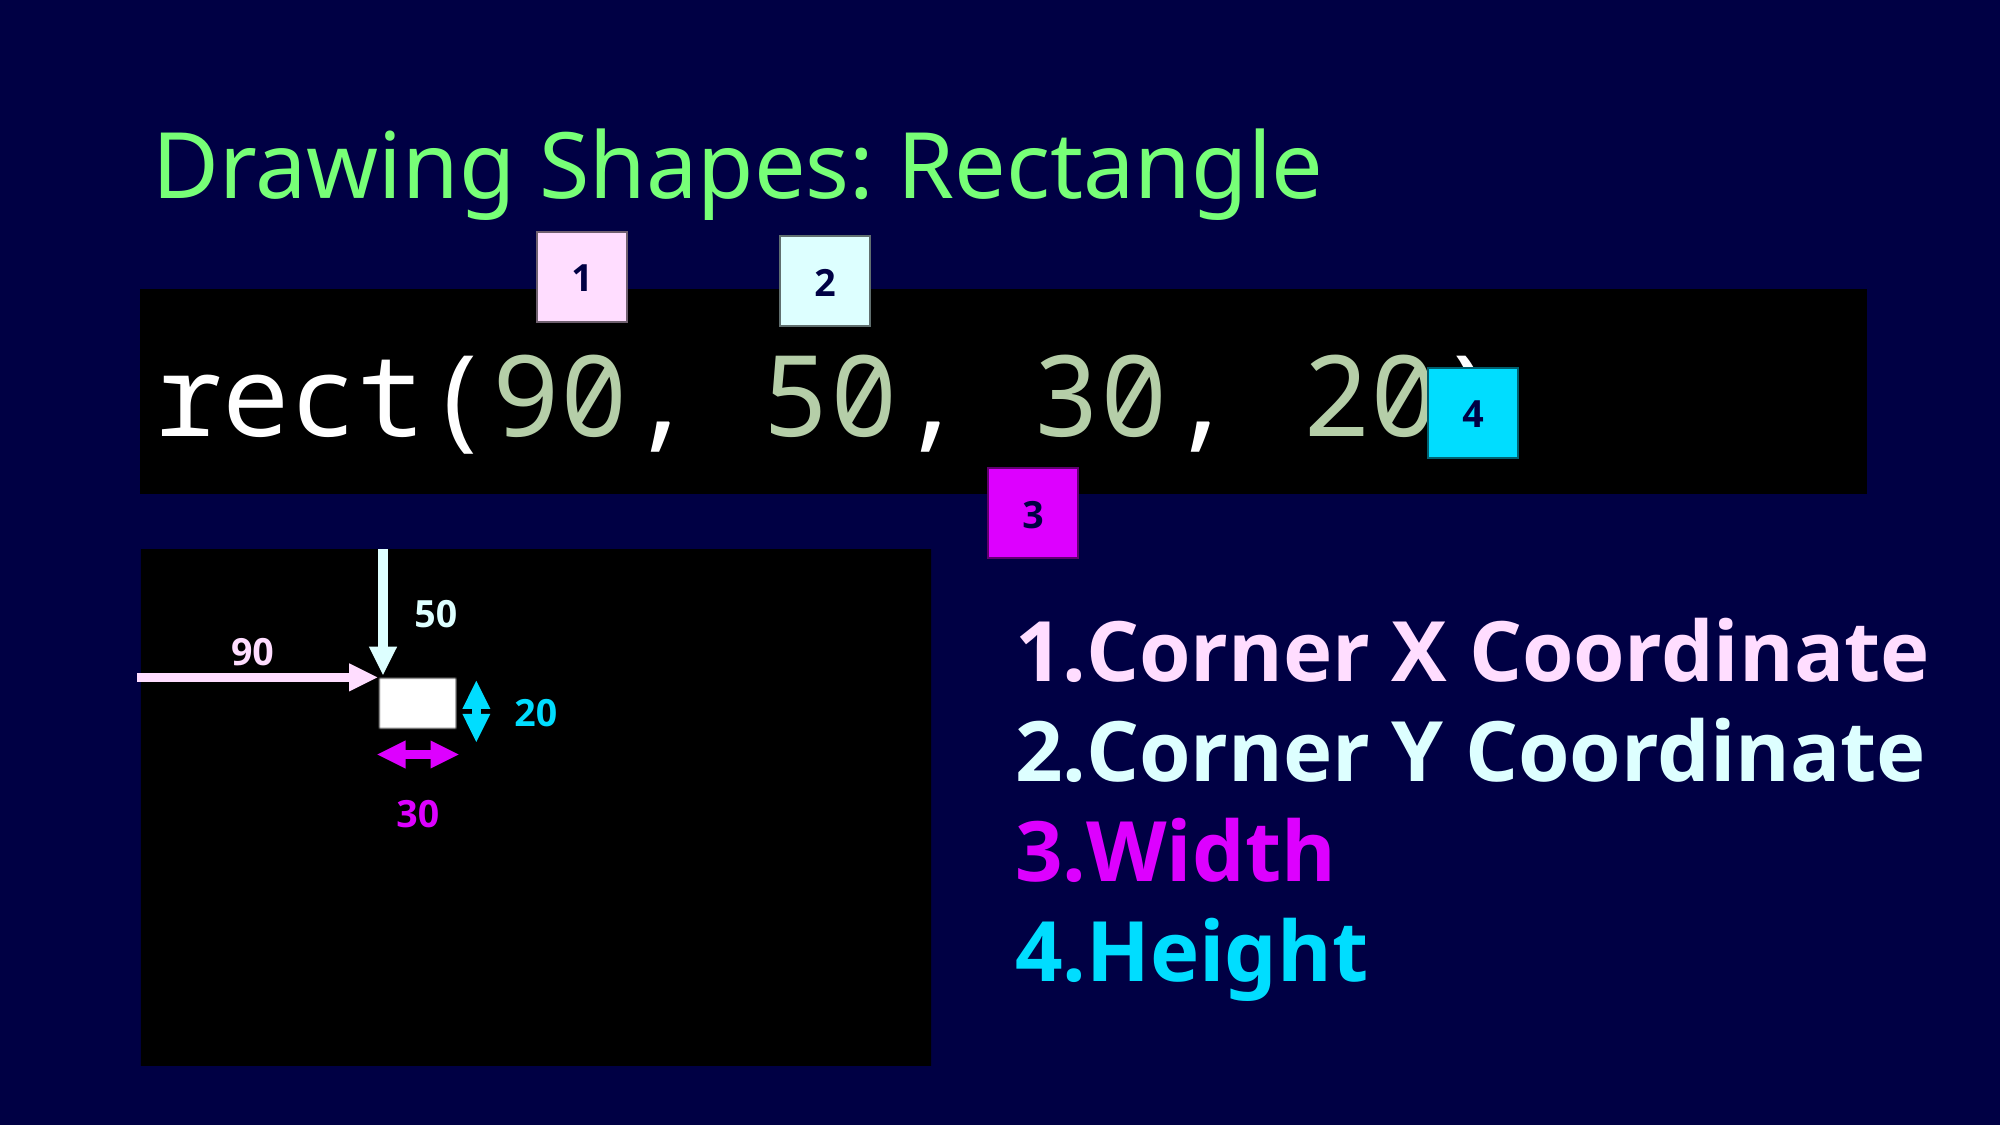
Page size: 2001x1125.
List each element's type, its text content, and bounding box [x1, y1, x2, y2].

text_box rect(90, 50, 30, 20) [140, 289, 1867, 494]
text_box 2 [779, 235, 871, 327]
text_box 4 [1427, 367, 1519, 459]
text_box Corner X Coordinate Corner Y Coordinate Width Height [1000, 590, 1946, 1006]
title Drawing Shapes: Rectangle [137, 59, 1863, 278]
text_box 3 [987, 467, 1079, 559]
text_box 1 [536, 231, 628, 323]
picture [140, 549, 932, 1066]
